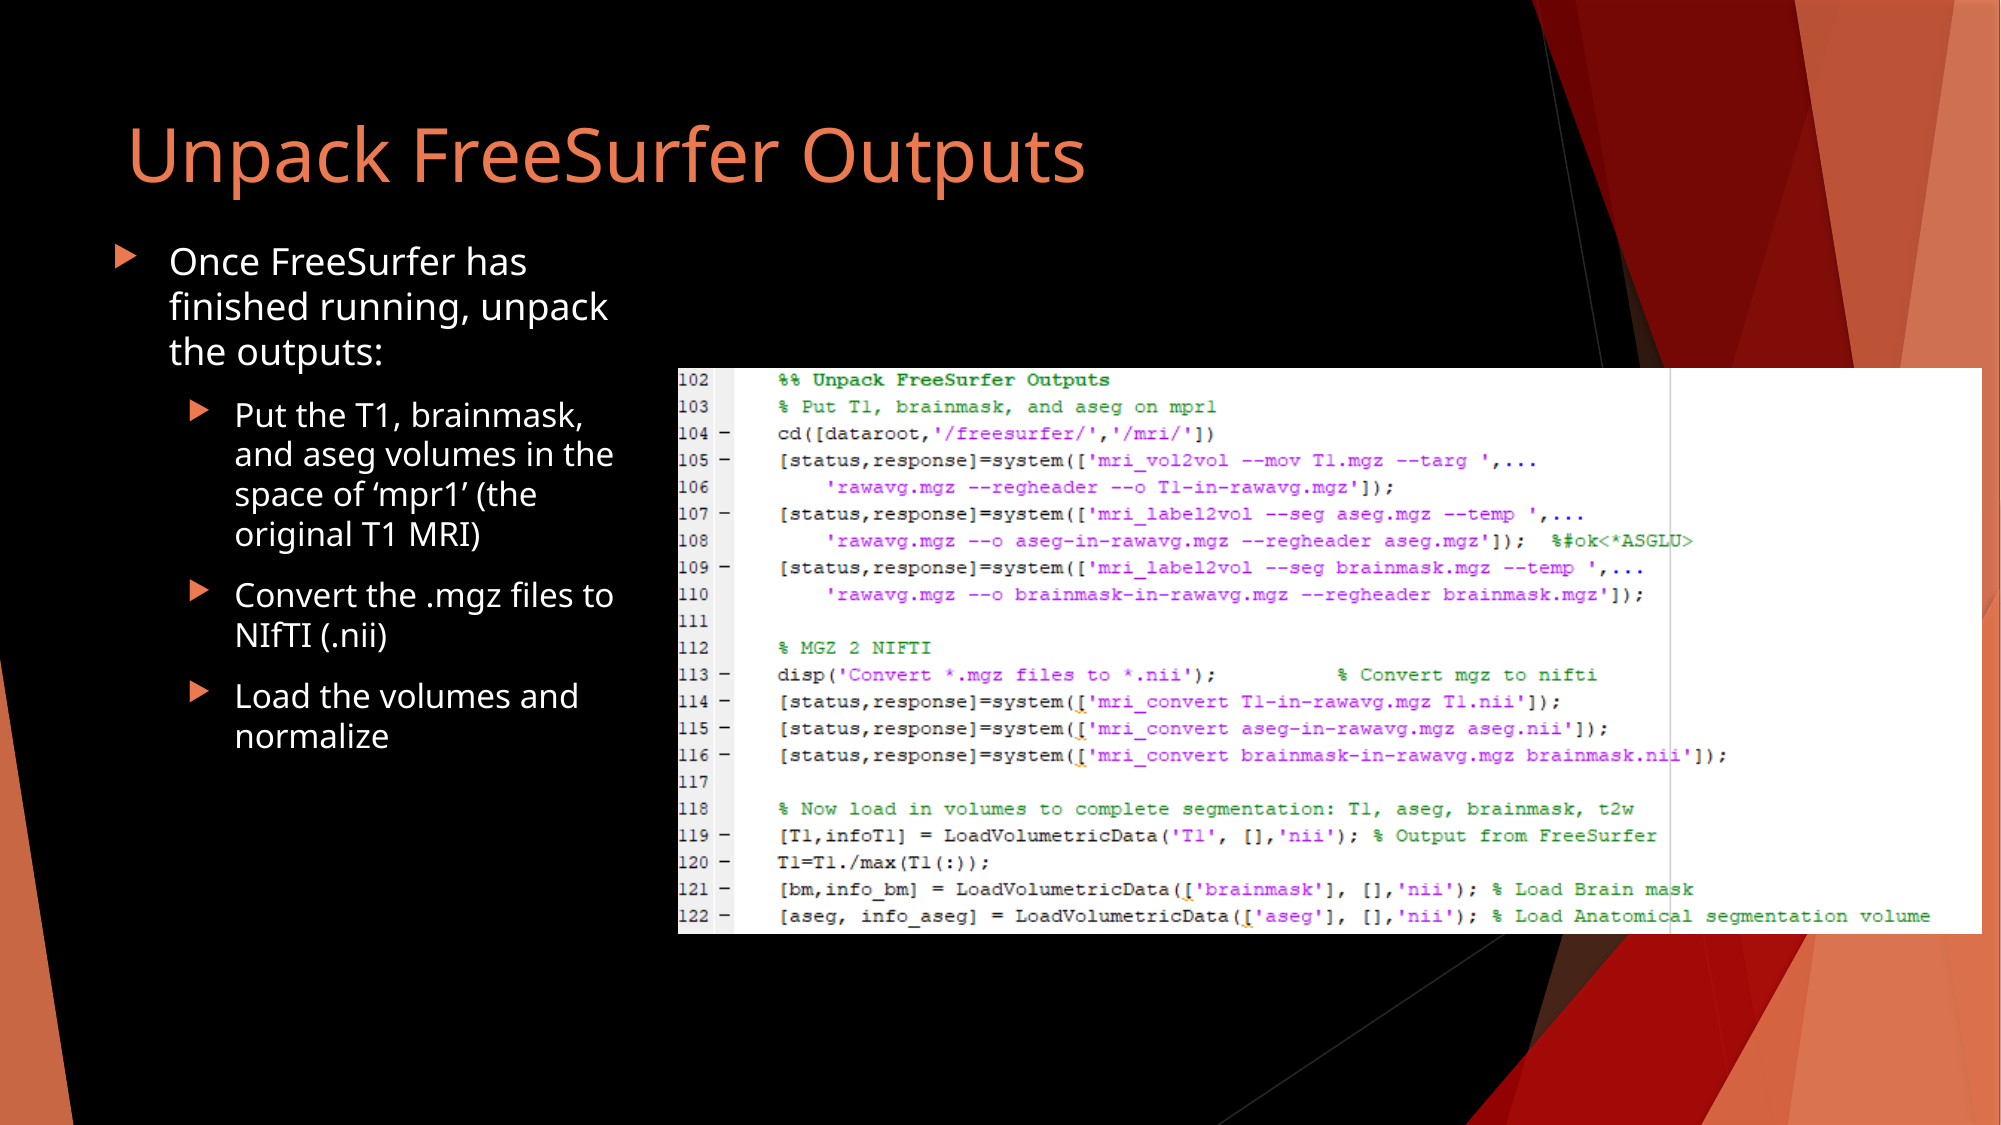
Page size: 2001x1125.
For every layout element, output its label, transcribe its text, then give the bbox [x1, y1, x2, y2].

list Once FreeSurfer has finished running, unpack the outputs: Put the T1, brainmask, and aseg volumes in the space of ‘mpr1’ (the original T1 MRI) Convert the .mgz files to NIfTI (.nii) Load the volumes and normalize [97, 230, 665, 953]
picture [677, 368, 1983, 935]
title Unpack FreeSurfer Outputs [111, 99, 1522, 317]
